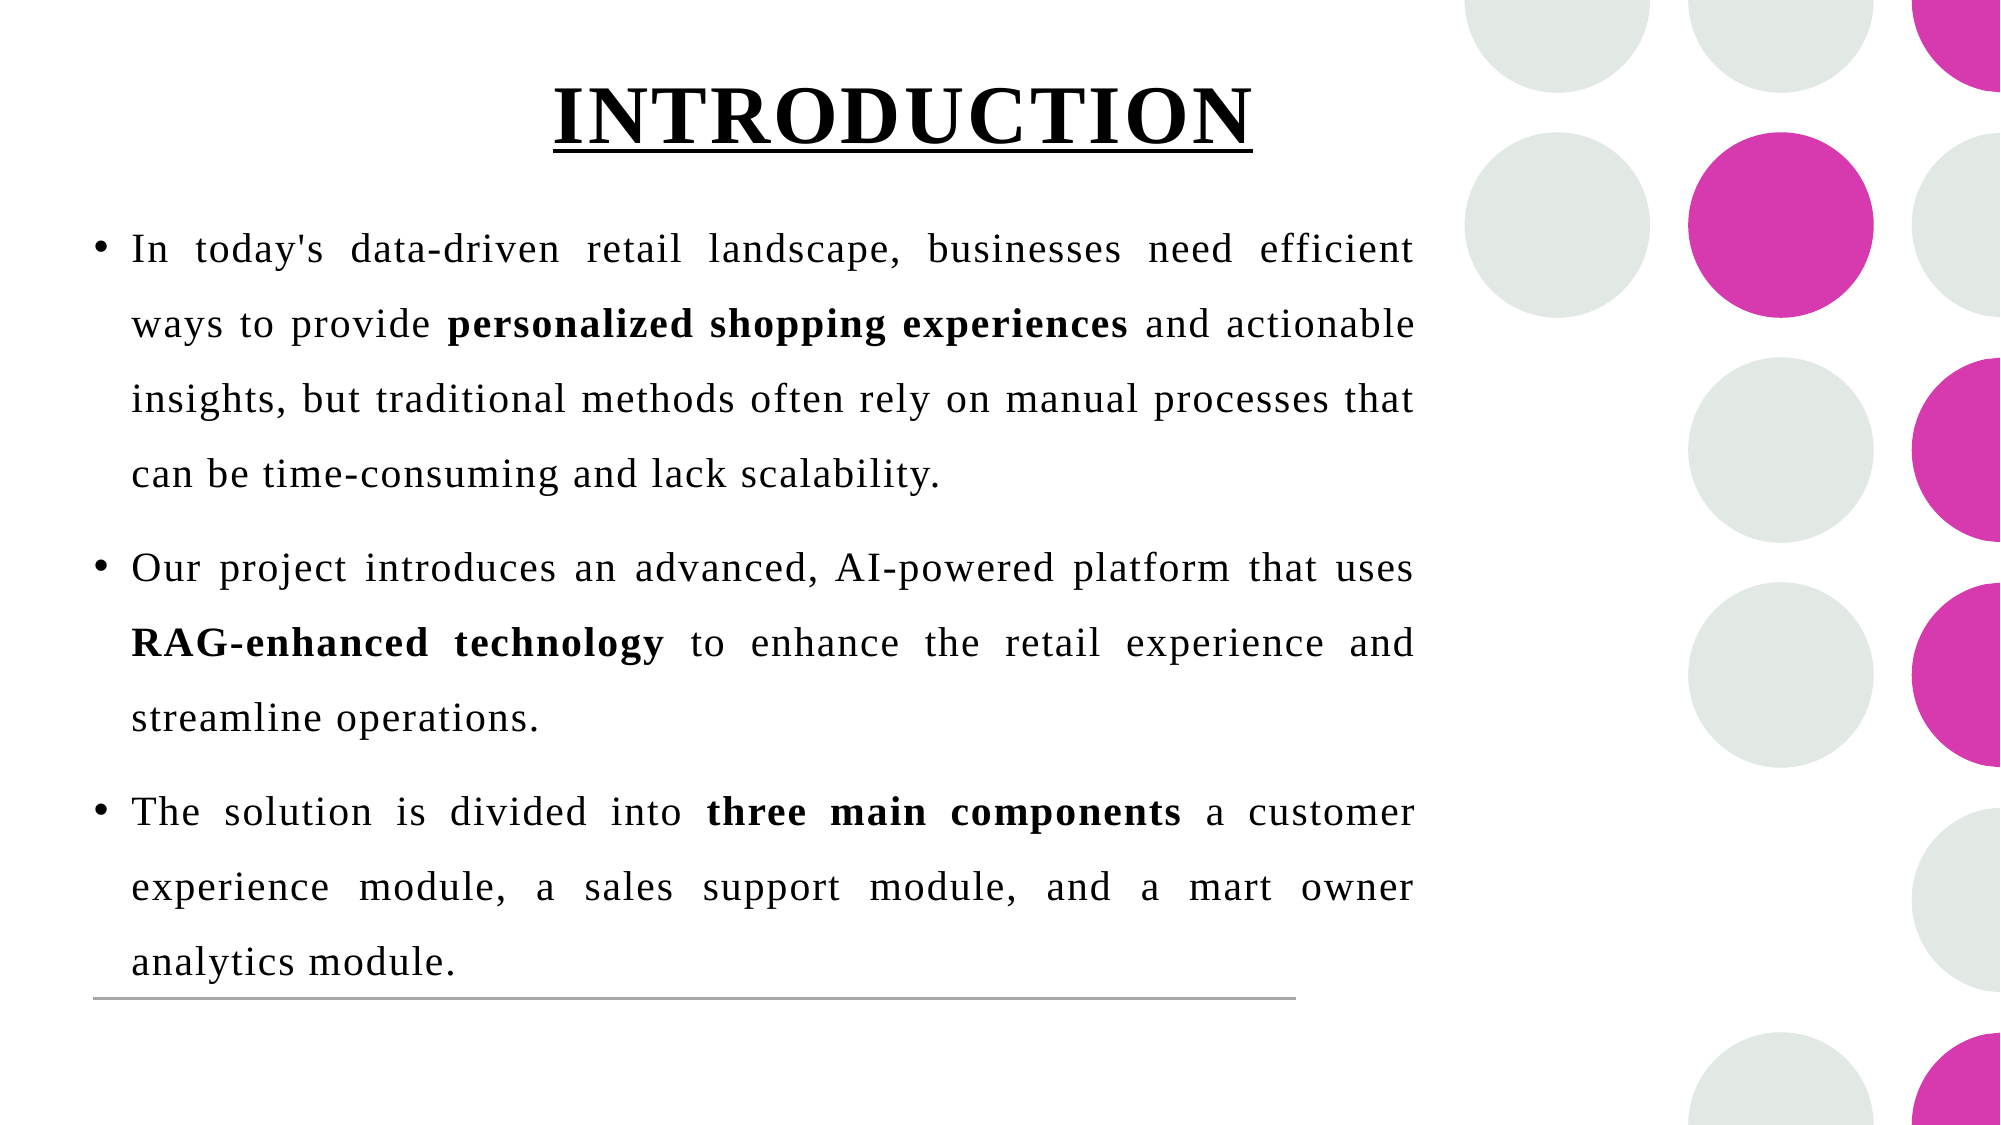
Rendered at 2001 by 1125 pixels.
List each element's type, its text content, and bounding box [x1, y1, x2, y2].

title INTRODUCTION [534, 0, 1739, 209]
list In today's data-driven retail landscape, businesses need efficient ways to provide personalized shopping experiences and actionable insights, but traditional methods often rely on manual processes that can be time-consuming and lack scalability. Our project introduces an advanced, AI-powered platform that uses RAG-enhanced technology to enhance the retail experience and streamline operations. The solution is divided into three main components a customer experience module, a sales support module, and a mart owner analytics module. [75, 178, 1435, 971]
